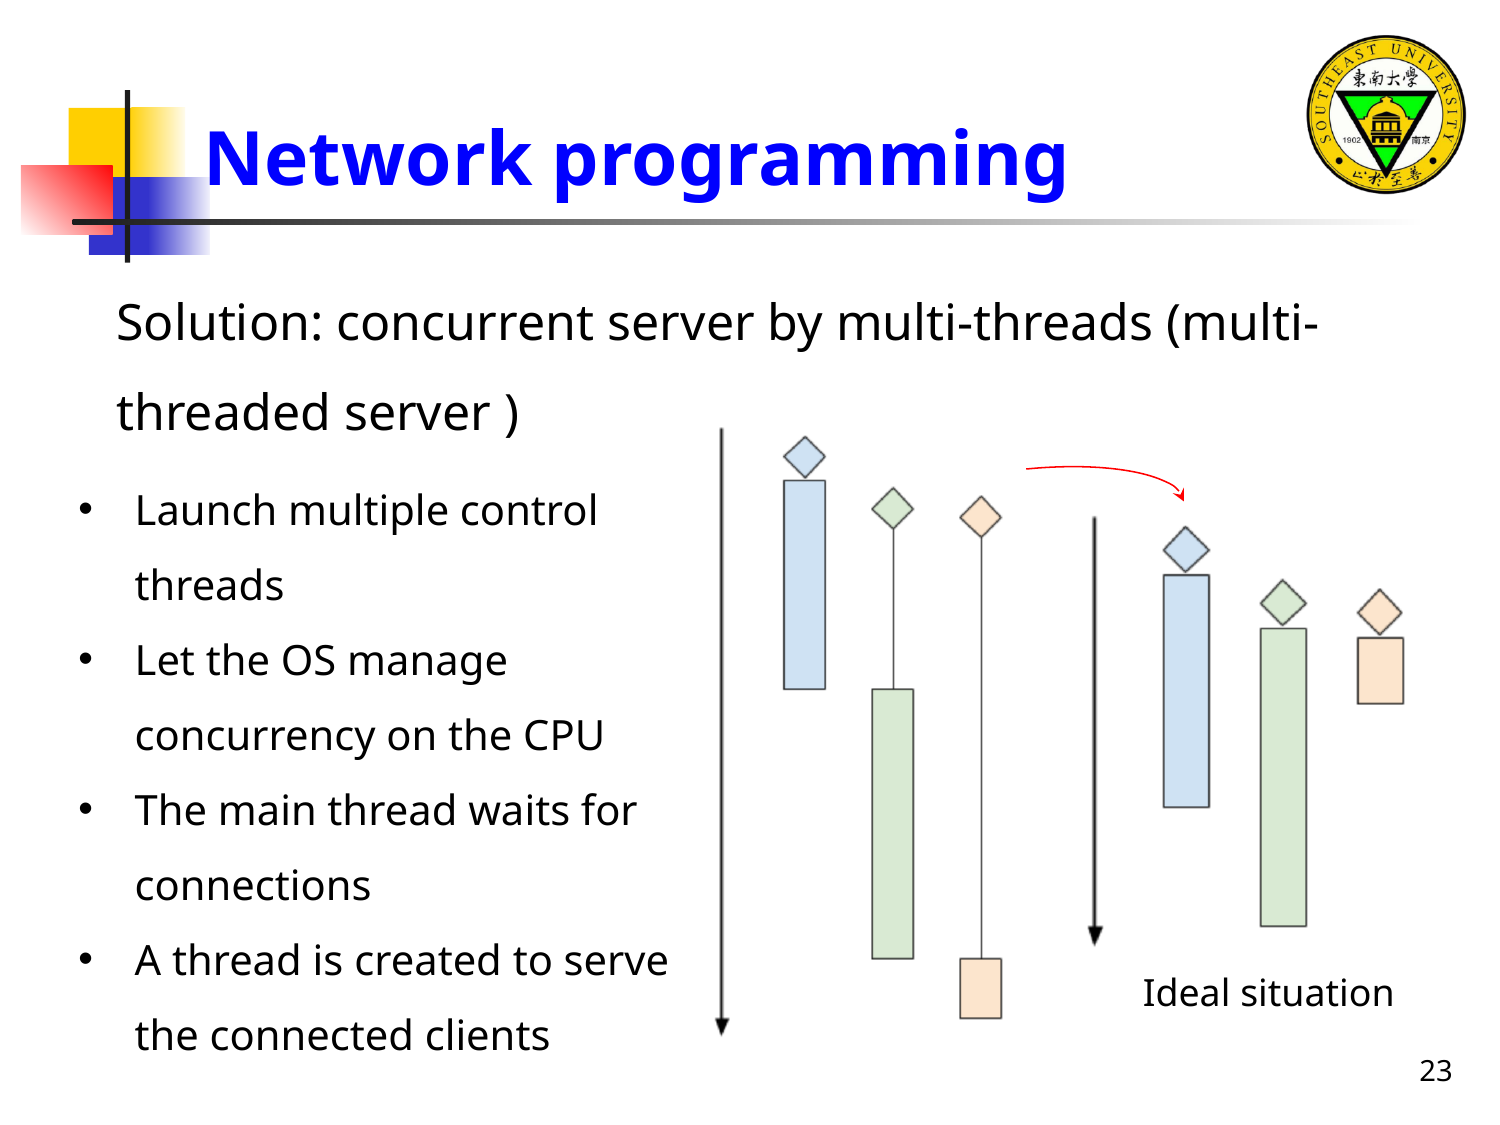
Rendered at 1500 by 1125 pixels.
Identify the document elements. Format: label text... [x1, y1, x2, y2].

picture [1045, 505, 1421, 973]
text_box [1040, 466, 1184, 506]
text_box Launch multiple control threads Let the OS manage concurrency on the CPU The main thread waits for connections A thread is created to serve the connected clients [63, 450, 691, 1066]
title Network programming [188, 35, 1468, 208]
picture [1304, 32, 1467, 195]
picture [684, 409, 1035, 1047]
slide_number 23 [1155, 1024, 1468, 1100]
text_box Solution: concurrent server by multi-threads (multi-threaded server ) [101, 252, 1399, 448]
text_box Ideal situation [1128, 981, 1410, 1022]
